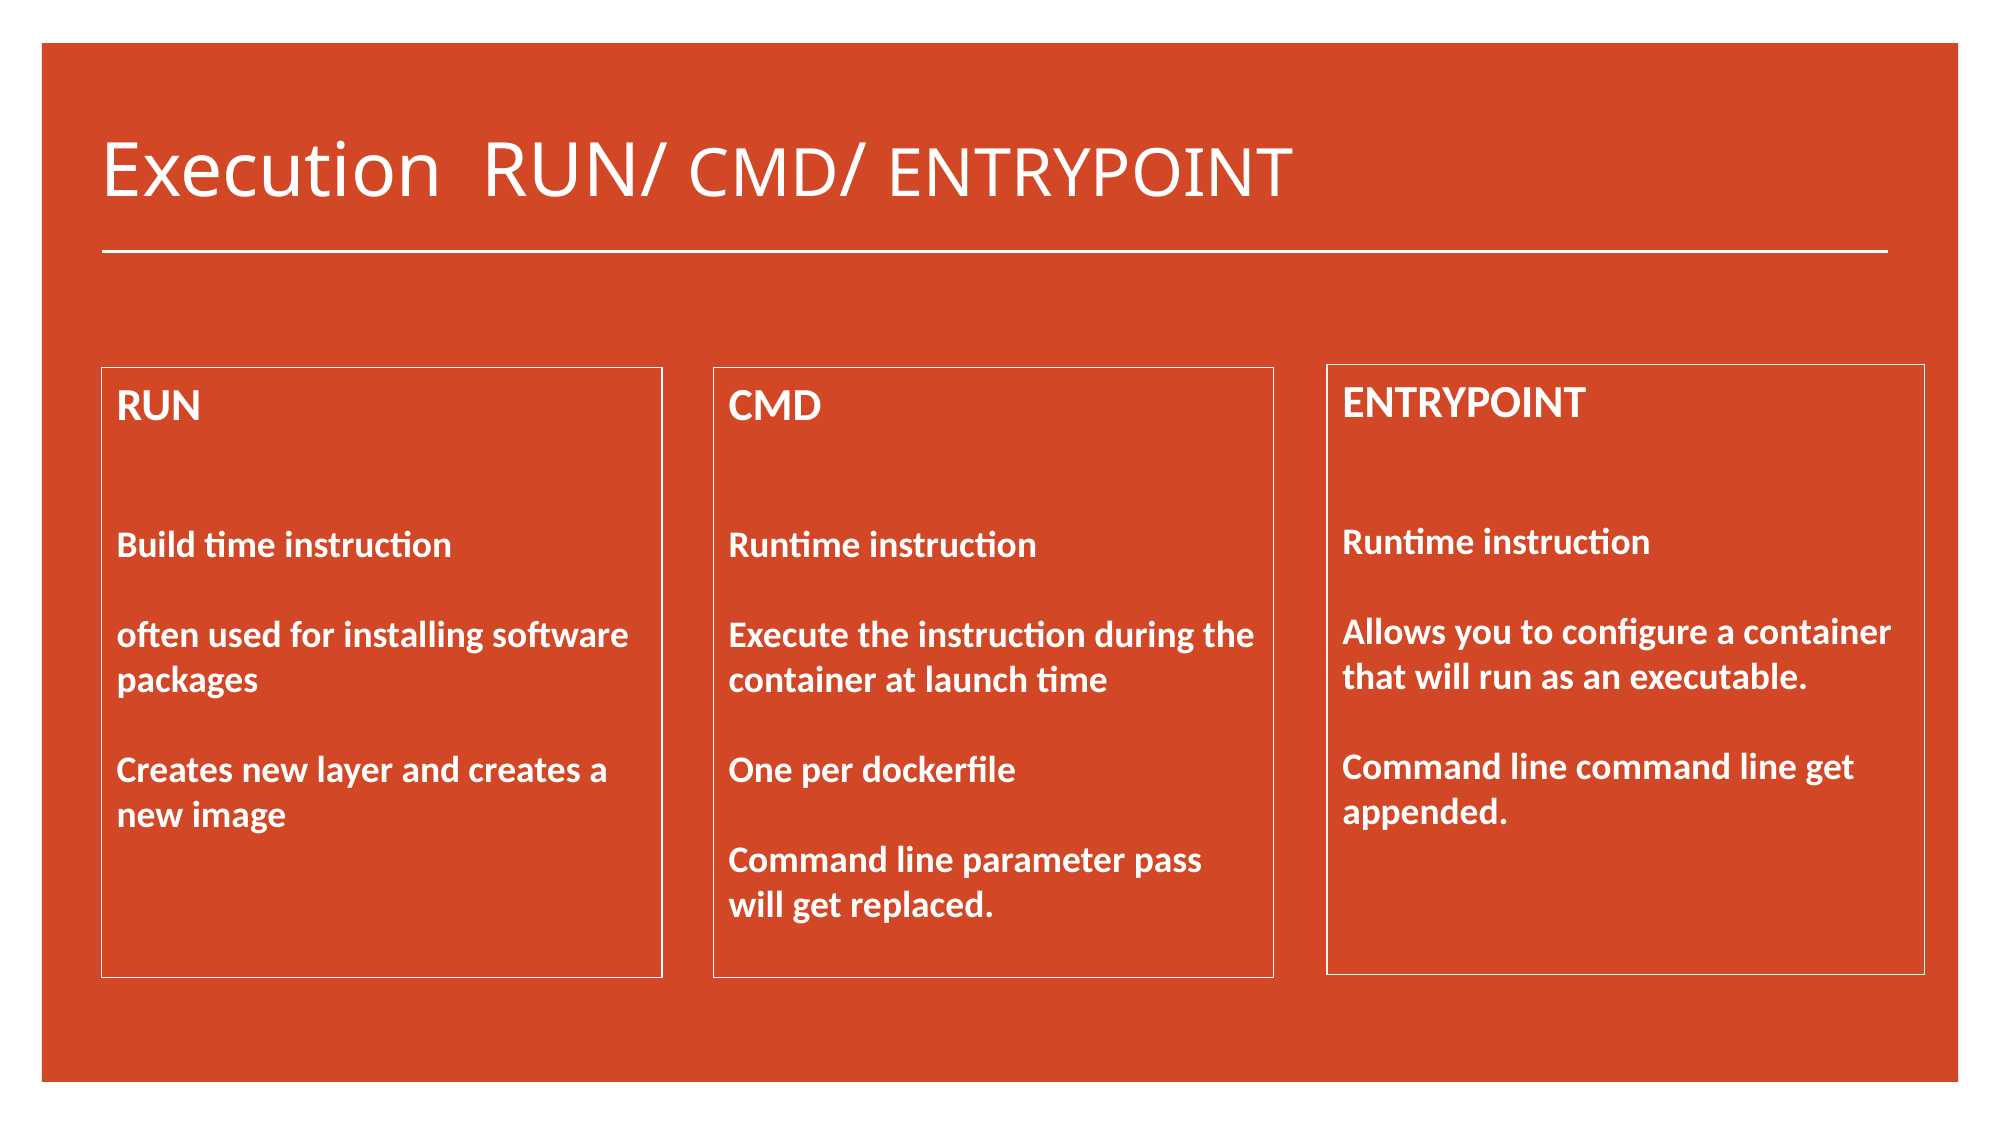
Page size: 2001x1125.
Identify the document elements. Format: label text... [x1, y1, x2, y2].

text_box CMD Runtime instruction Execute the instruction during the container at launch time One per dockerfile Command line parameter pass will get replaced. [713, 367, 1274, 978]
title Execution RUN/ CMD/ ENTRYPOINT [85, 113, 1367, 219]
text_box RUN Build time instruction often used for installing software packages Creates new layer and creates a new image [101, 367, 662, 978]
text_box ENTRYPOINT Runtime instruction Allows you to configure a container that will run as an executable. Command line command line get appended. [1327, 364, 1925, 975]
